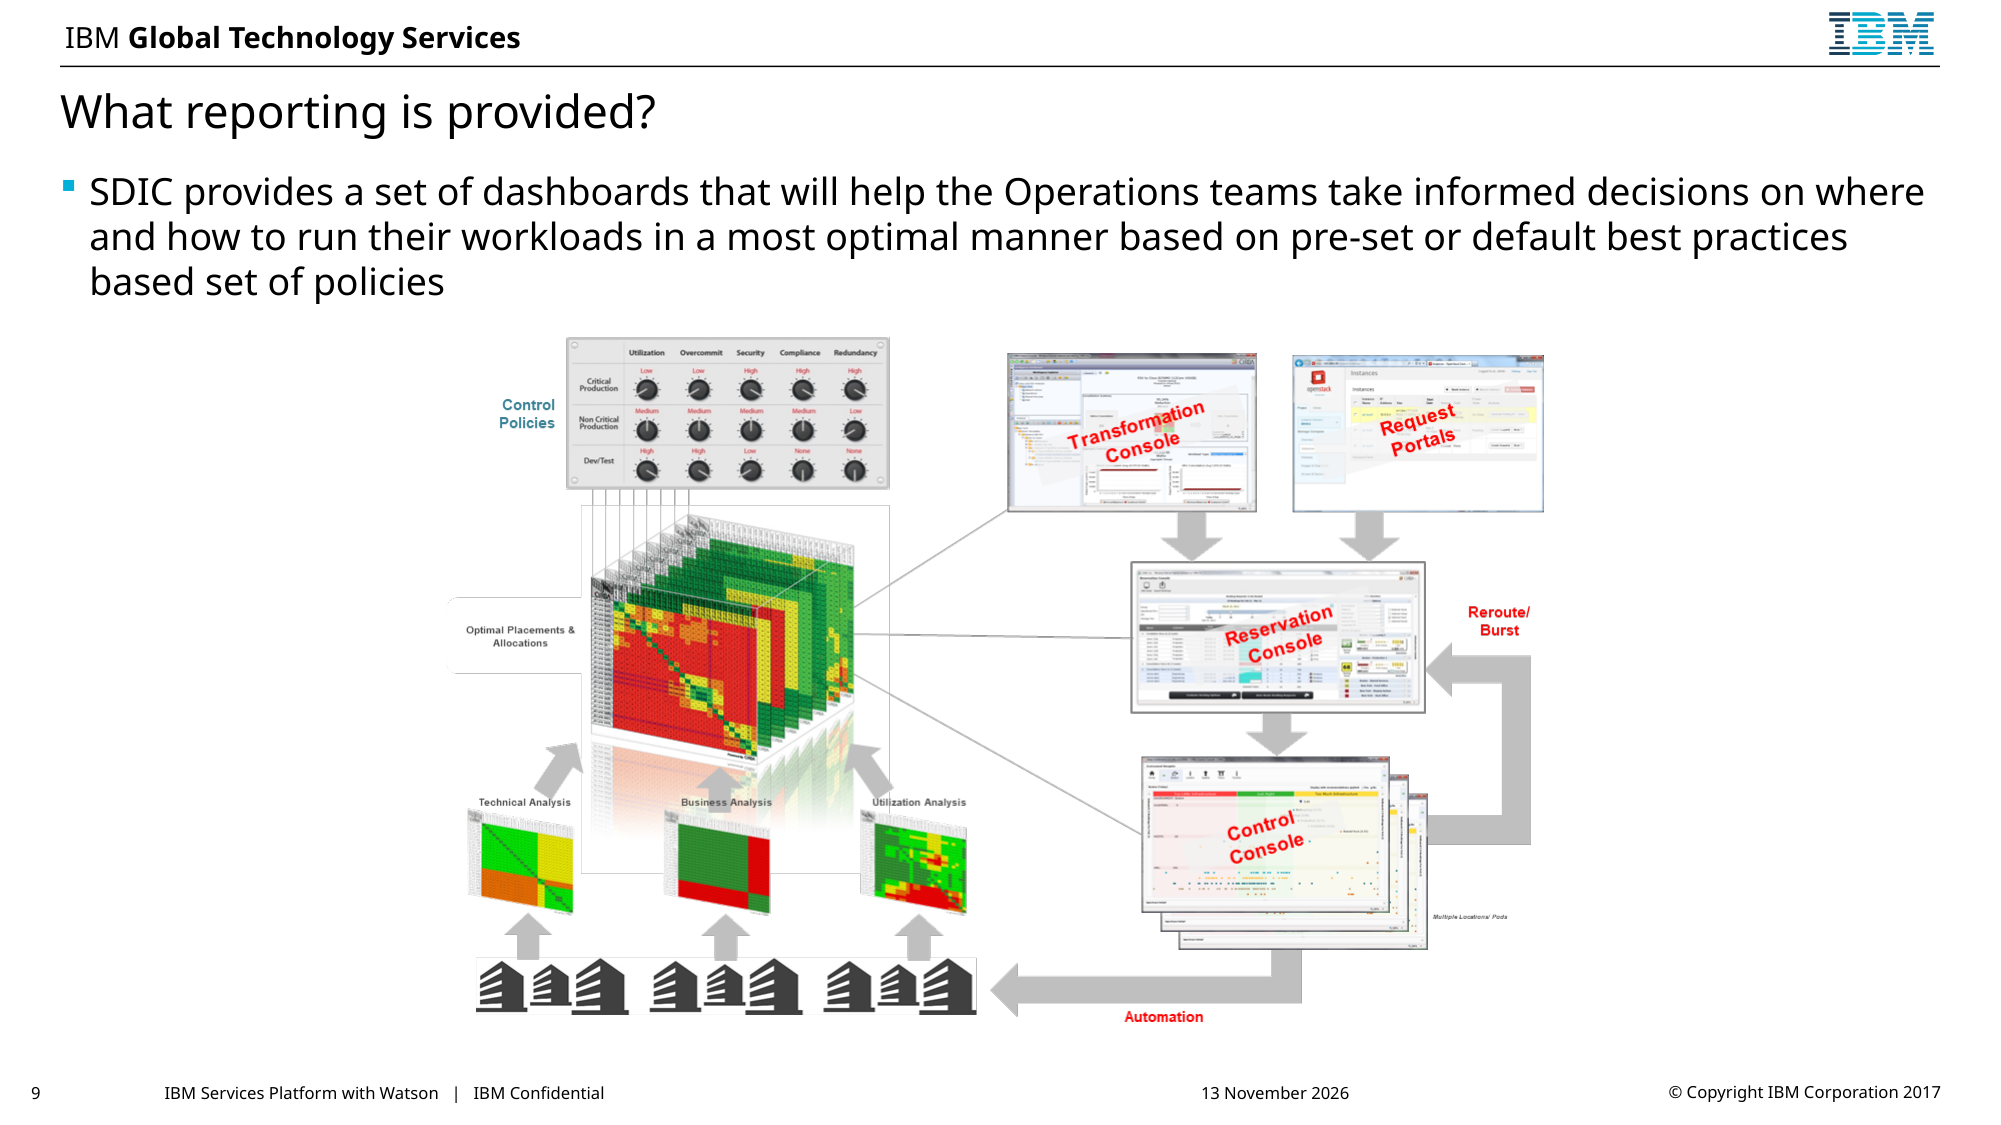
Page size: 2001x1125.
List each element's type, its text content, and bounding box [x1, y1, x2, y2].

picture [442, 337, 1558, 1035]
slide_number 9 [7, 1071, 134, 1125]
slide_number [1177, 1071, 1567, 1125]
list SDIC provides a set of dashboards that will help the Operations teams take informed decisions on where and how to run their workloads in a most optimal manner based on pre-set or default best practices based set of policies [60, 160, 1940, 986]
picture [1829, 12, 1934, 55]
title What reporting is provided? [60, 75, 1940, 160]
footer IBM Services Platform with Watson | IBM Confidential [149, 1071, 1173, 1125]
